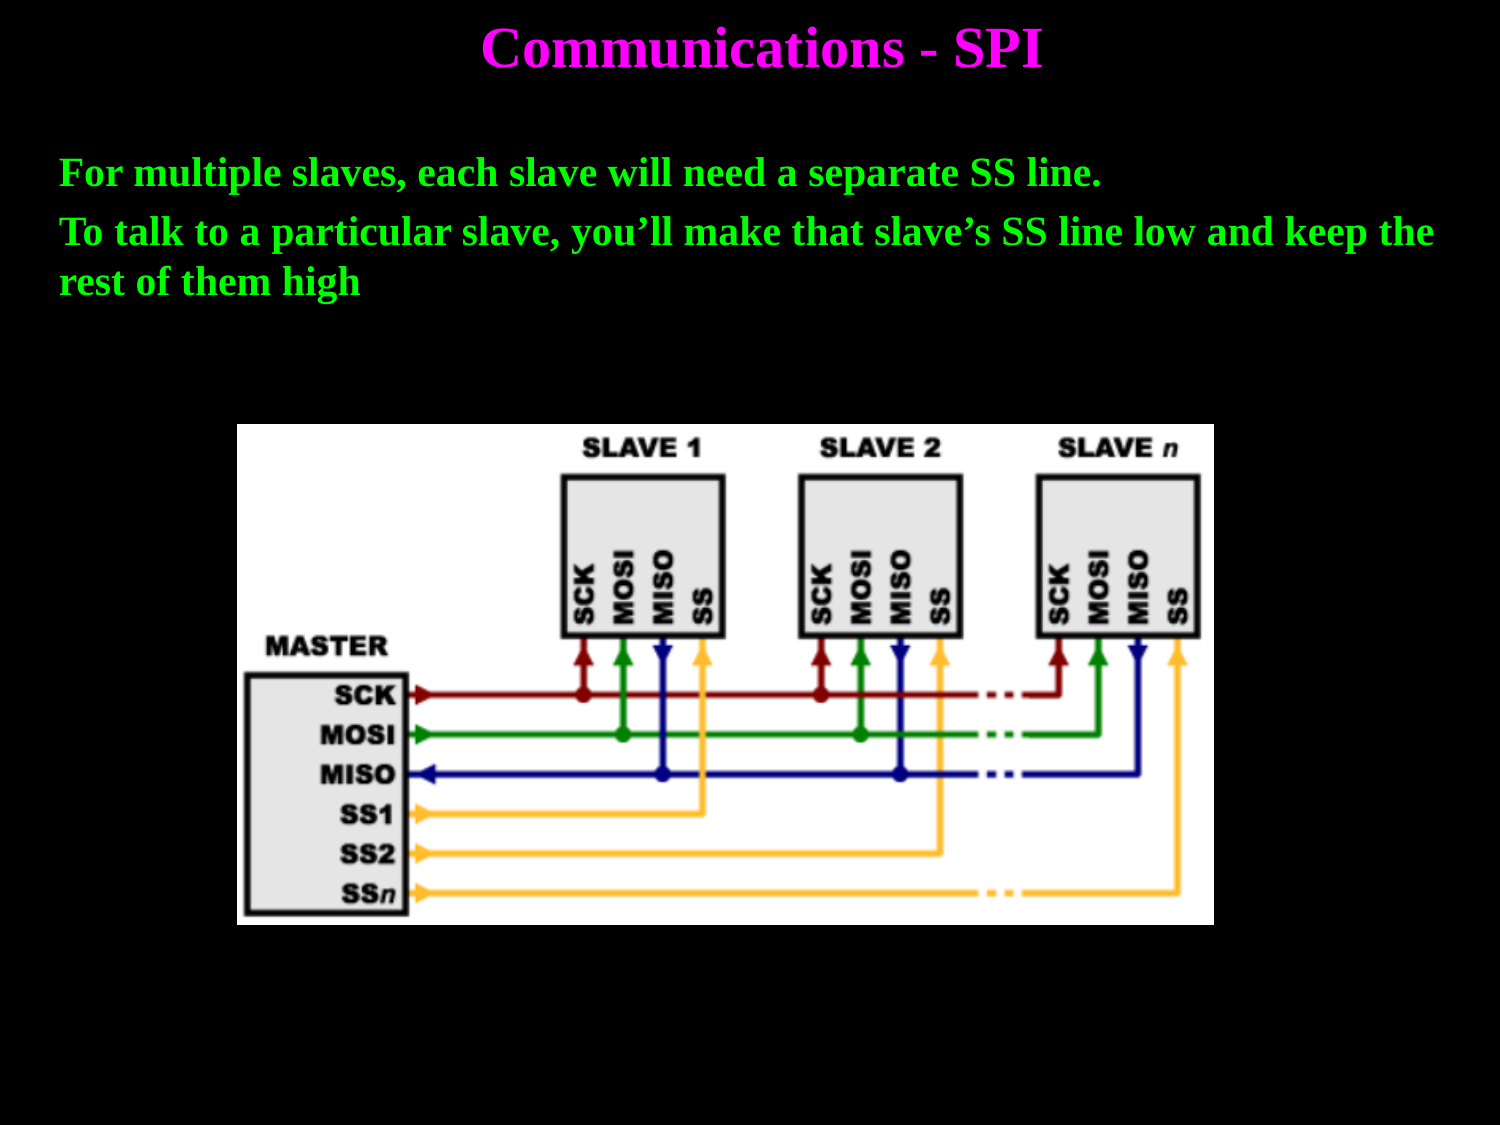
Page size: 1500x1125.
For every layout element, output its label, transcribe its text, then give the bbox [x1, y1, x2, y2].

text_box For multiple slaves, each slave will need a separate SS line. To talk to a particular slave, you’ll make that slave’s SS line low and keep the rest of them high [43, 137, 1482, 993]
text_box Communications - SPI [87, 0, 1438, 88]
picture [237, 424, 1214, 926]
